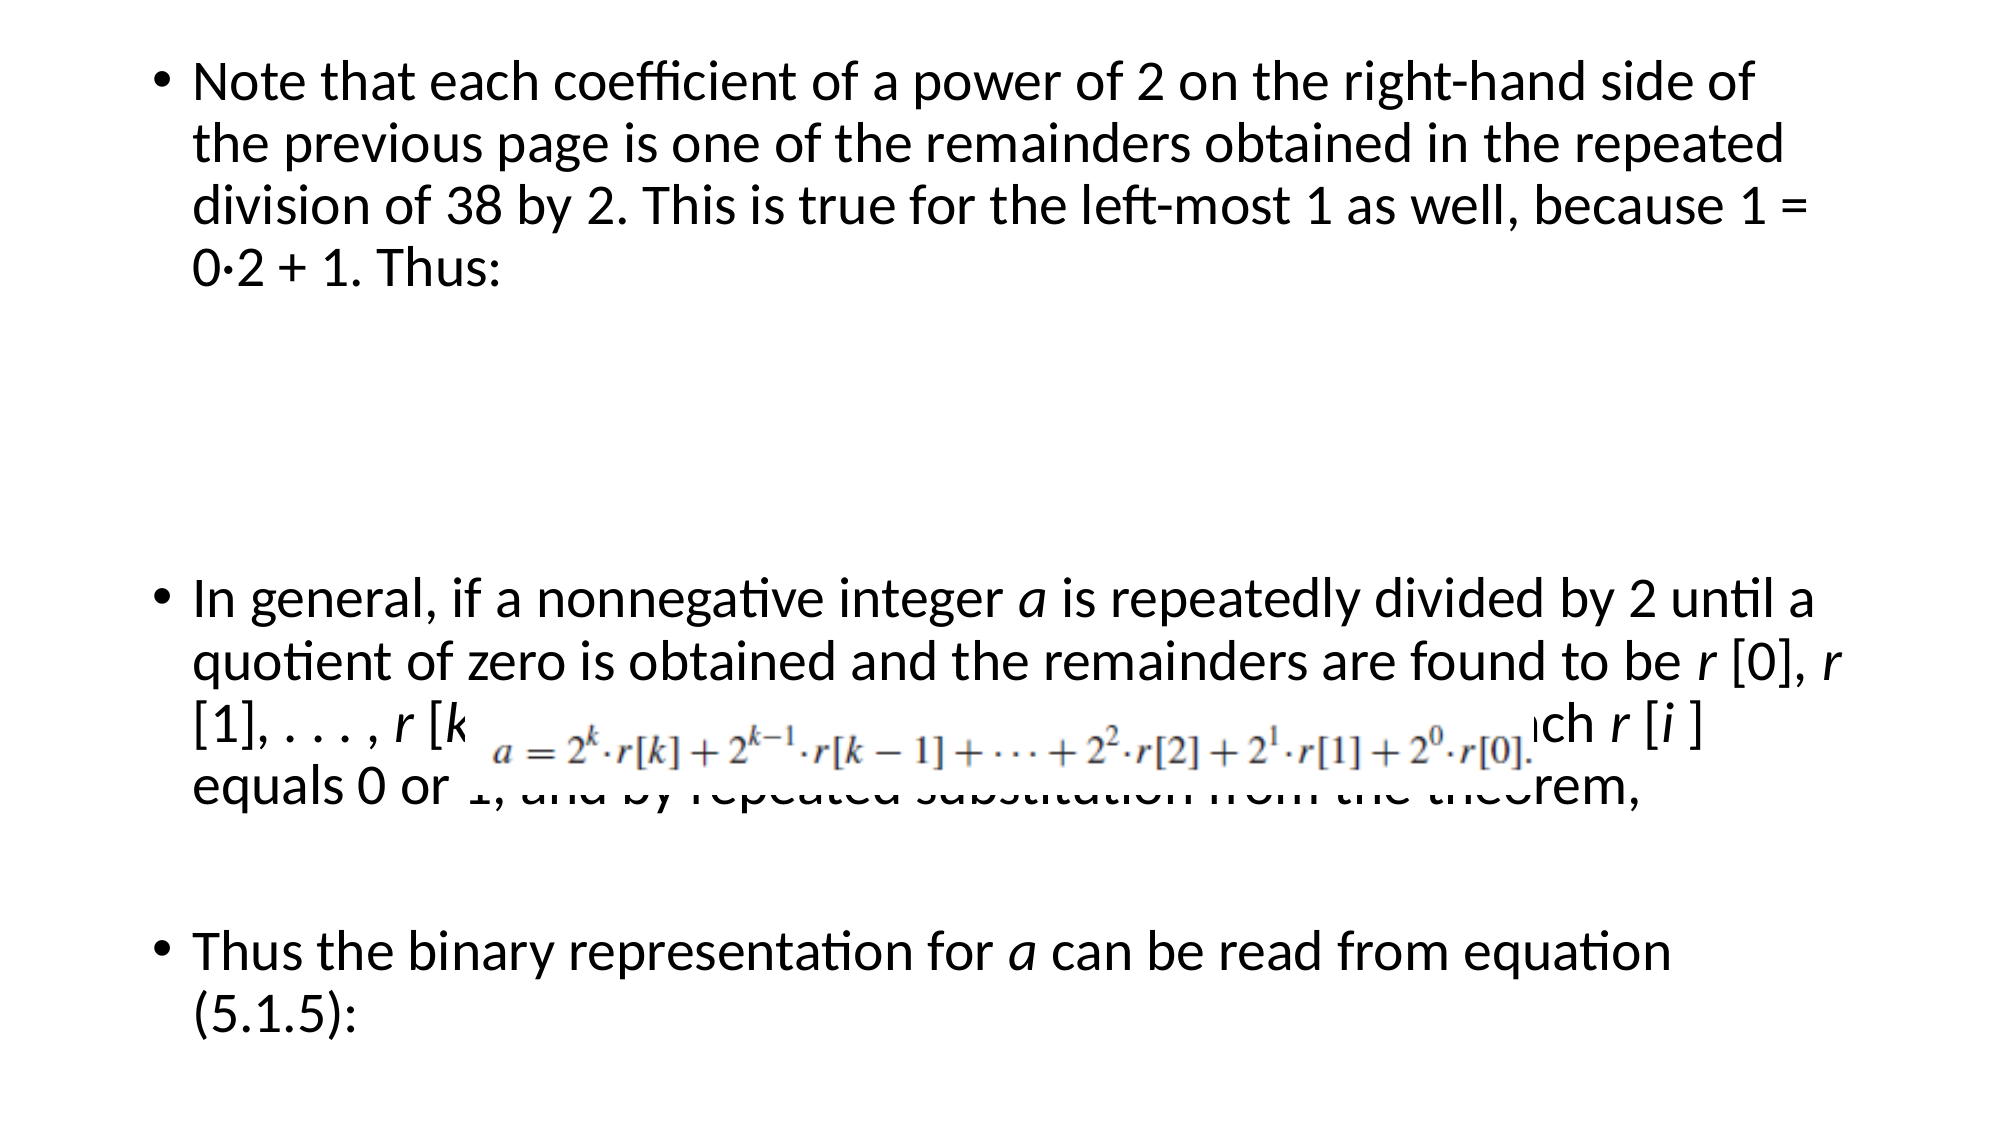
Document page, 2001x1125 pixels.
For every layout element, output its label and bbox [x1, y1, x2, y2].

picture [465, 699, 1534, 795]
